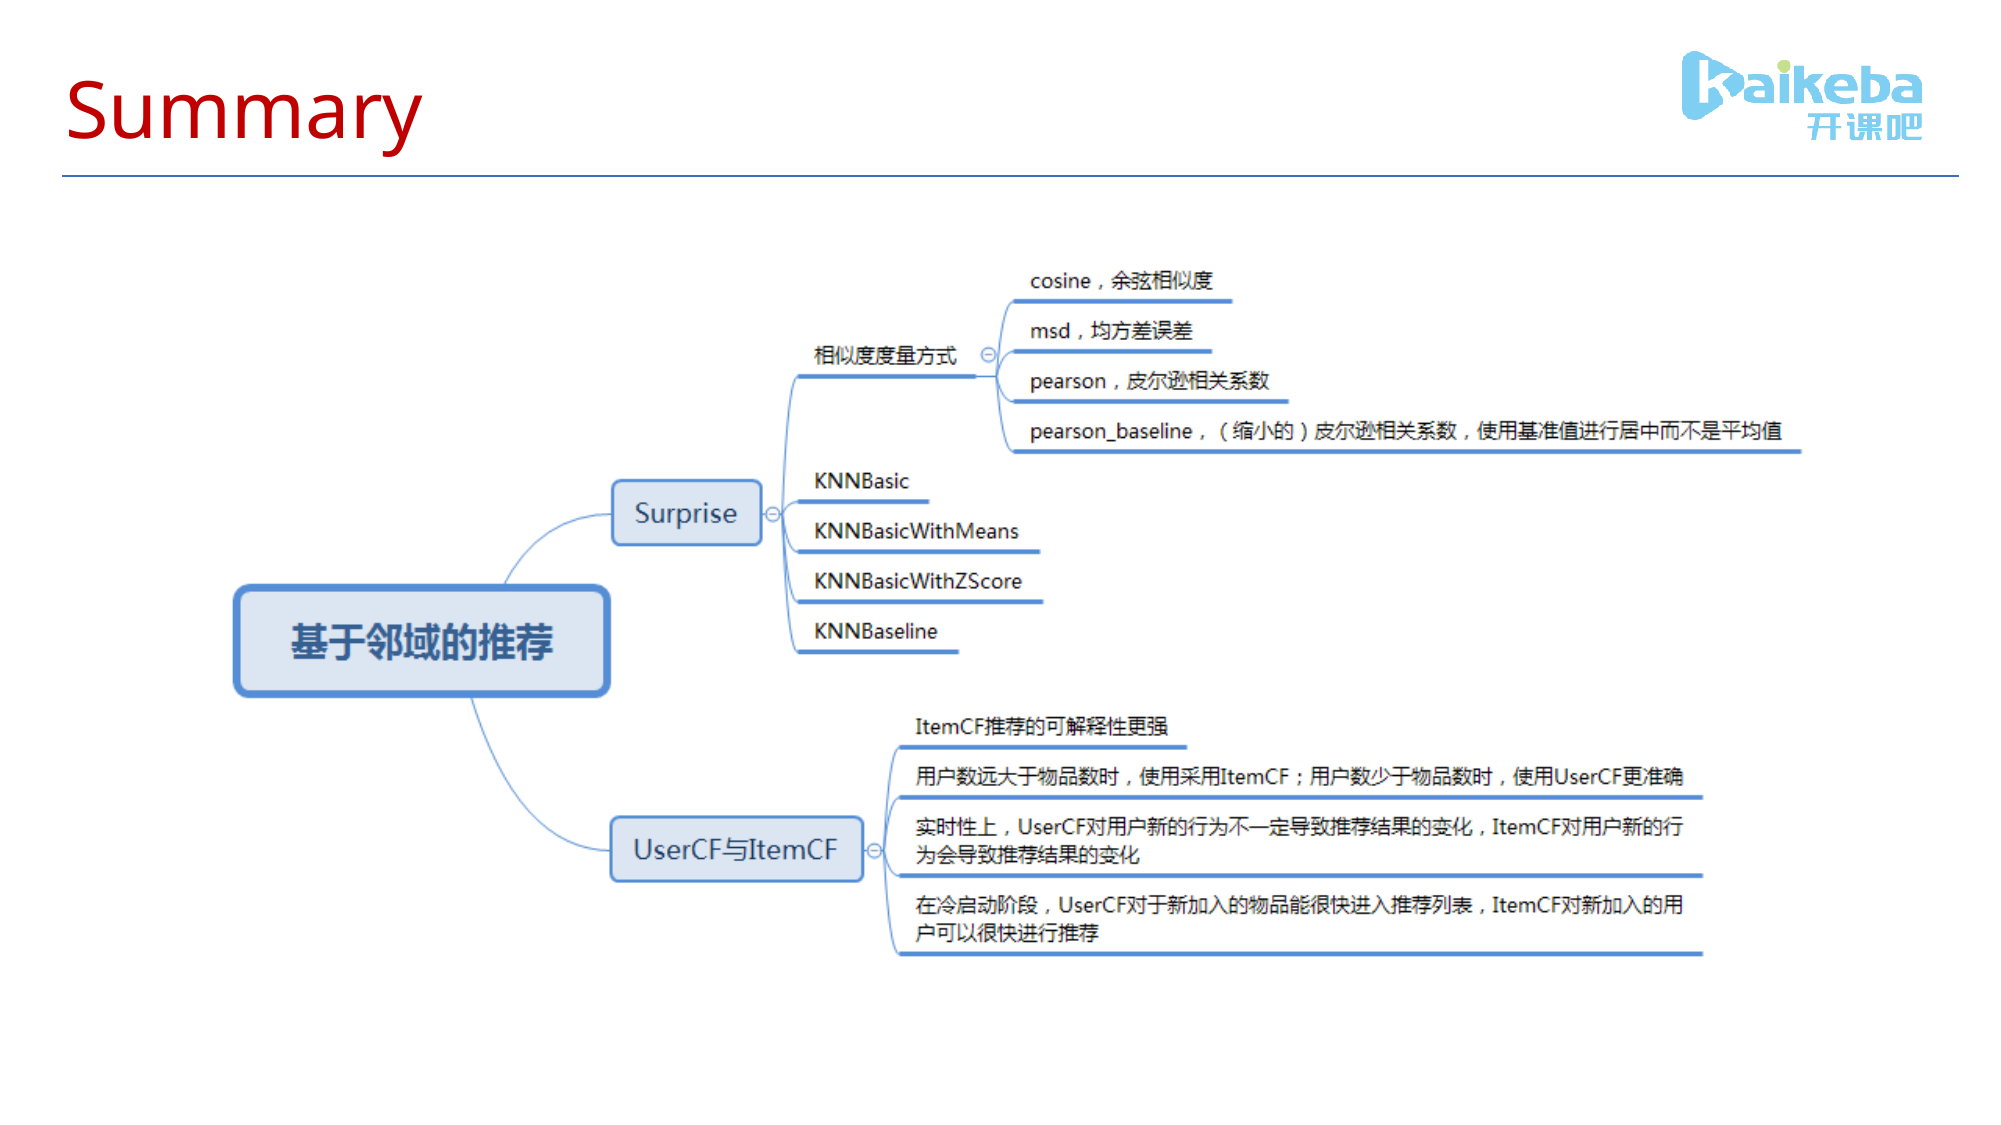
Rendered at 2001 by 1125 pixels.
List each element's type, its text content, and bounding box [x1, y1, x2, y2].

picture [208, 232, 1830, 980]
title Summary [57, 59, 1728, 167]
